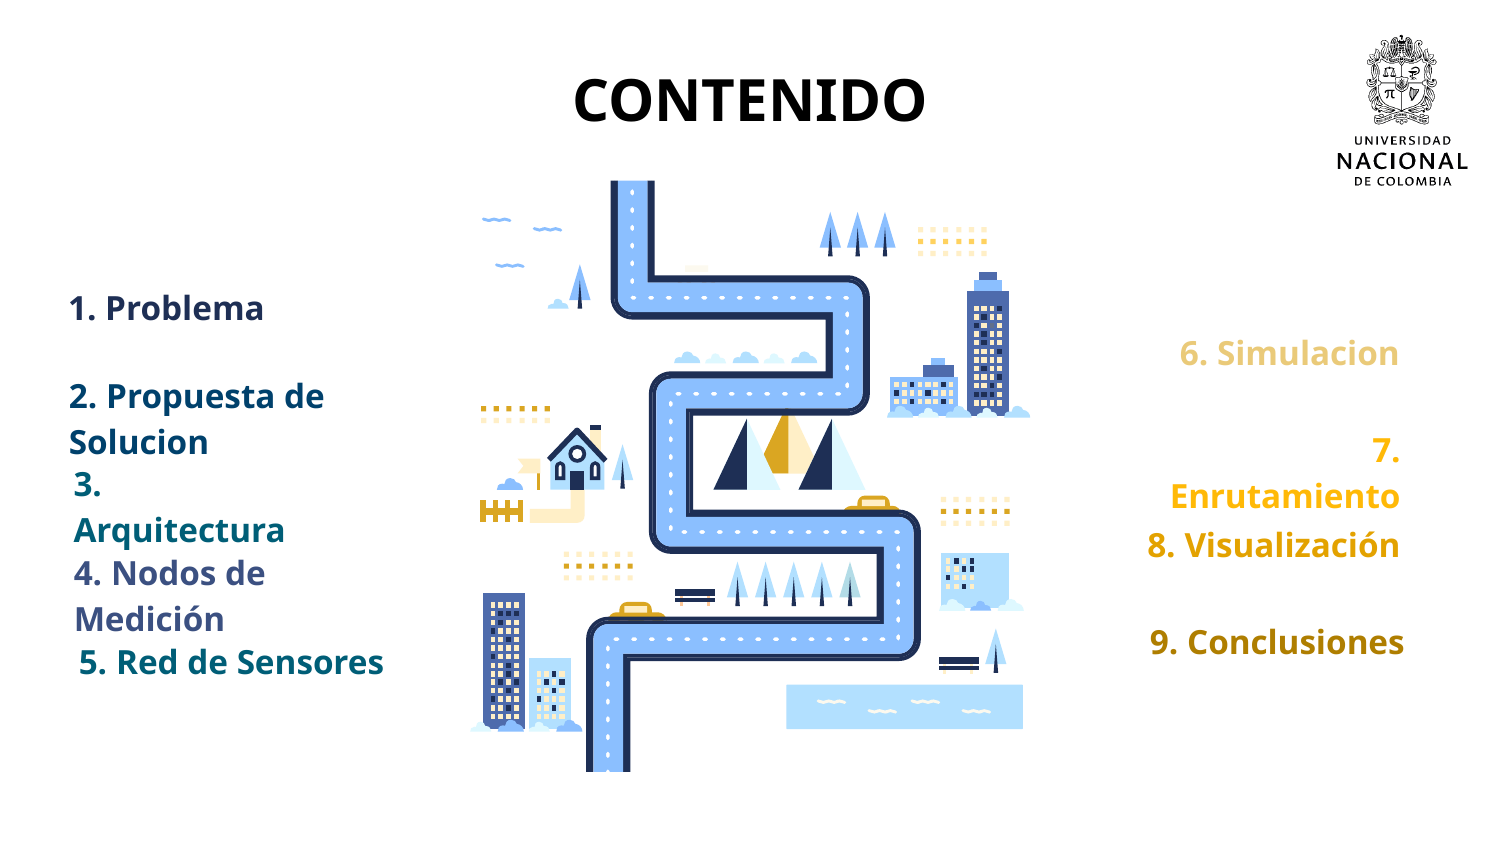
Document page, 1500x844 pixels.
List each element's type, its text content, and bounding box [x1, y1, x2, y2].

text_box [589, 461, 601, 481]
text_box [918, 407, 940, 418]
text_box [492, 499, 499, 508]
text_box [985, 628, 1007, 665]
text_box [614, 575, 621, 581]
text_box [513, 601, 519, 608]
text_box [764, 416, 789, 474]
text_box [536, 687, 542, 694]
text_box [490, 670, 496, 677]
text_box [940, 496, 947, 503]
text_box [828, 227, 833, 257]
text_box 9. Conclusiones [1129, 600, 1420, 664]
text_box [1004, 496, 1010, 503]
text_box [498, 627, 504, 634]
text_box [726, 561, 749, 598]
text_box [550, 436, 605, 490]
text_box [498, 713, 504, 720]
text_box [1004, 405, 1031, 418]
text_box [747, 418, 781, 490]
text_box [909, 389, 915, 396]
text_box [938, 657, 979, 665]
text_box [855, 227, 860, 257]
text_box [763, 353, 785, 364]
text_box 6. Simulacion [1156, 311, 1415, 374]
text_box [547, 298, 569, 309]
text_box [989, 314, 995, 321]
text_box [965, 496, 972, 503]
text_box [614, 551, 621, 557]
text_box [543, 679, 550, 685]
text_box [966, 291, 1009, 416]
text_box [922, 365, 955, 377]
text_box [577, 279, 583, 309]
text_box [675, 598, 716, 602]
text_box [674, 351, 701, 364]
text_box [504, 499, 510, 508]
text_box [791, 351, 818, 364]
text_box [569, 264, 591, 301]
text_box [470, 721, 492, 732]
text_box [882, 227, 888, 257]
text_box [492, 515, 499, 523]
text_box [498, 670, 504, 677]
text_box [819, 211, 842, 248]
text_box [685, 265, 709, 272]
text_box [614, 563, 621, 569]
text_box [961, 566, 967, 573]
text_box [482, 508, 520, 515]
text_box [543, 670, 550, 677]
text_box [981, 314, 987, 321]
text_box [925, 389, 931, 396]
text_box [918, 238, 924, 245]
text_box [989, 331, 995, 338]
text_box [559, 713, 565, 720]
text_box [713, 418, 747, 490]
text_box [490, 627, 496, 634]
text_box [546, 427, 608, 463]
text_box [991, 496, 997, 503]
text_box [483, 593, 526, 730]
text_box [819, 577, 825, 607]
text_box [968, 227, 975, 233]
text_box [846, 211, 869, 248]
text_box [791, 577, 797, 607]
text_box 8. Visualización [1125, 503, 1416, 567]
text_box [981, 331, 987, 338]
text_box 4. Nodos de Medición [58, 531, 438, 594]
text_box [997, 331, 1003, 338]
text_box [969, 566, 975, 573]
text_box [981, 238, 987, 245]
text_box [965, 508, 972, 514]
text_box [732, 351, 759, 364]
text_box [816, 699, 847, 704]
text_box [497, 719, 524, 732]
text_box [513, 687, 519, 694]
text_box [839, 561, 861, 598]
text_box [544, 417, 550, 424]
text_box [493, 417, 499, 424]
text_box [861, 499, 885, 507]
text_box [675, 589, 716, 596]
text_box [930, 238, 936, 245]
text_box [498, 644, 504, 651]
text_box [953, 496, 959, 503]
text_box [519, 417, 525, 424]
text_box [989, 357, 995, 364]
text_box [611, 444, 634, 481]
text_box [956, 238, 962, 245]
text_box [940, 508, 947, 514]
text_box [586, 180, 880, 772]
text_box [938, 666, 979, 670]
text_box [943, 238, 949, 245]
text_box [517, 458, 541, 474]
text_box [568, 445, 587, 463]
text_box [705, 353, 727, 364]
text_box [490, 687, 496, 694]
text_box [481, 417, 487, 424]
text_box [532, 227, 563, 232]
text_box [513, 627, 519, 634]
text_box [789, 416, 814, 474]
text_box [504, 515, 510, 523]
text_box [589, 180, 883, 772]
text_box [974, 280, 1003, 291]
picture [1315, 12, 1490, 208]
text_box [918, 250, 924, 257]
text_box [783, 561, 805, 598]
text_box [536, 713, 542, 720]
text_box [532, 417, 538, 424]
text_box [624, 180, 918, 772]
text_box [978, 271, 997, 280]
text_box [940, 520, 947, 526]
text_box 7. Enrutamiento [1125, 407, 1416, 471]
text_box [559, 687, 565, 694]
text_box [620, 459, 625, 489]
text_box [513, 670, 519, 677]
text_box 1. Problema [53, 265, 282, 329]
text_box [556, 719, 583, 732]
text_box [993, 643, 999, 673]
text_box [945, 405, 972, 418]
text_box [529, 490, 585, 523]
text_box [844, 495, 899, 509]
text_box [979, 496, 985, 503]
text_box [490, 713, 496, 720]
text_box [498, 601, 504, 608]
text_box [943, 250, 949, 257]
text_box [930, 250, 936, 257]
text_box [624, 606, 648, 613]
text_box [518, 499, 524, 523]
text_box [543, 696, 550, 702]
text_box [543, 687, 550, 694]
text_box [956, 250, 962, 257]
text_box 5. Red de Sensores [63, 620, 443, 683]
text_box [997, 357, 1003, 364]
text_box [940, 389, 947, 396]
text_box [811, 561, 833, 598]
text_box [495, 263, 525, 268]
text_box [887, 405, 914, 418]
text_box [968, 250, 975, 257]
text_box [593, 180, 914, 772]
text_box [543, 705, 550, 711]
text_box [513, 713, 519, 720]
text_box [559, 670, 565, 677]
text_box [890, 377, 959, 416]
text_box [832, 418, 866, 490]
text_box [589, 424, 601, 431]
text_box [997, 374, 1003, 381]
text_box [537, 474, 541, 490]
text_box 3. Arquitectura [58, 441, 339, 505]
text_box [480, 499, 486, 523]
text_box [573, 449, 582, 458]
text_box [555, 461, 566, 481]
text_box [997, 598, 1024, 611]
text_box [867, 709, 898, 714]
text_box [528, 721, 550, 732]
text_box [763, 577, 768, 607]
text_box [481, 217, 512, 222]
text_box [570, 471, 585, 490]
text_box [997, 314, 1003, 321]
text_box [798, 418, 832, 490]
text_box [968, 238, 975, 245]
text_box [940, 398, 947, 404]
text_box [490, 644, 496, 651]
text_box [939, 598, 966, 611]
text_box [609, 601, 665, 616]
text_box [589, 431, 601, 450]
text_box [874, 211, 896, 248]
text_box [989, 374, 995, 381]
text_box [981, 250, 987, 257]
text_box [498, 687, 504, 694]
text_box [735, 577, 740, 607]
text_box [754, 561, 777, 598]
text_box [847, 577, 853, 607]
text_box [536, 670, 542, 677]
text_box [513, 644, 519, 651]
text_box [543, 713, 550, 720]
text_box [627, 180, 921, 772]
text_box [931, 357, 946, 365]
text_box [970, 600, 992, 611]
text_box [940, 552, 1009, 609]
text_box [490, 601, 496, 608]
text_box CONTENIDO [51, 48, 1310, 142]
text_box [981, 374, 987, 381]
text_box [786, 684, 1023, 730]
text_box [910, 699, 941, 704]
text_box [961, 709, 992, 714]
text_box [976, 407, 998, 418]
text_box [496, 478, 524, 490]
text_box [940, 381, 947, 387]
text_box [965, 520, 972, 526]
text_box [506, 417, 512, 424]
text_box [981, 357, 987, 364]
text_box [529, 657, 572, 729]
text_box 2. Propuesta de Solucion [53, 354, 489, 417]
